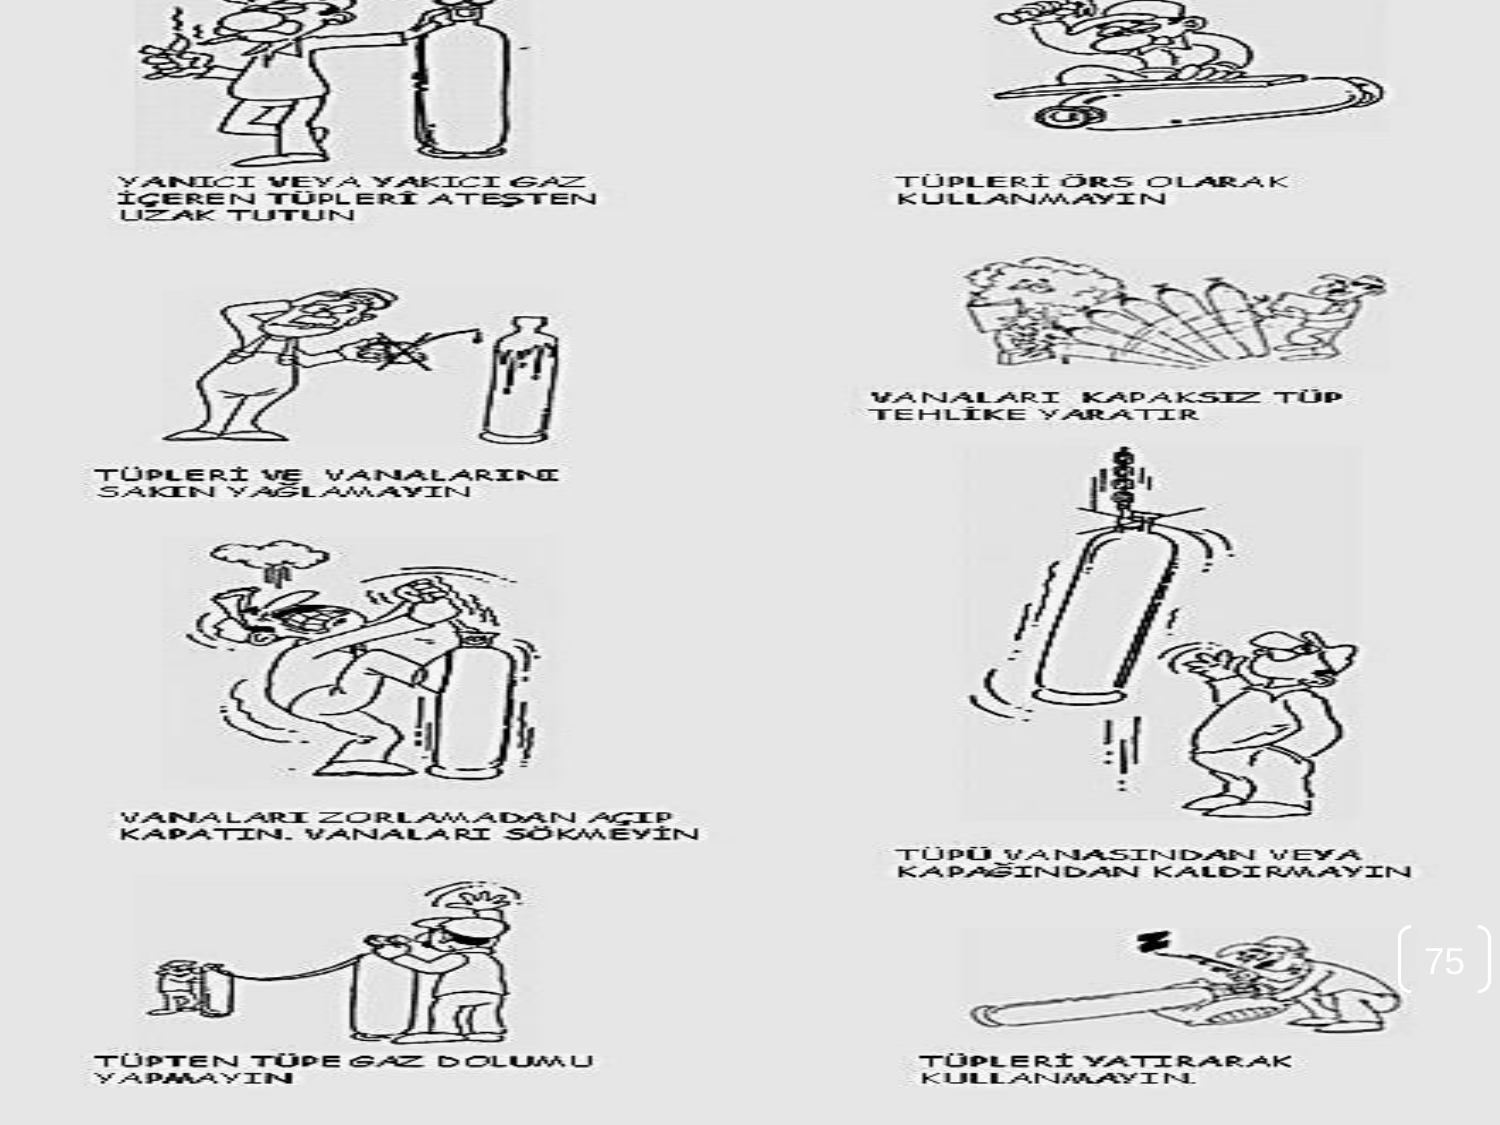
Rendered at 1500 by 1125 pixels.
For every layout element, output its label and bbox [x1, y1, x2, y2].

list [0, 0, 1500, 1125]
